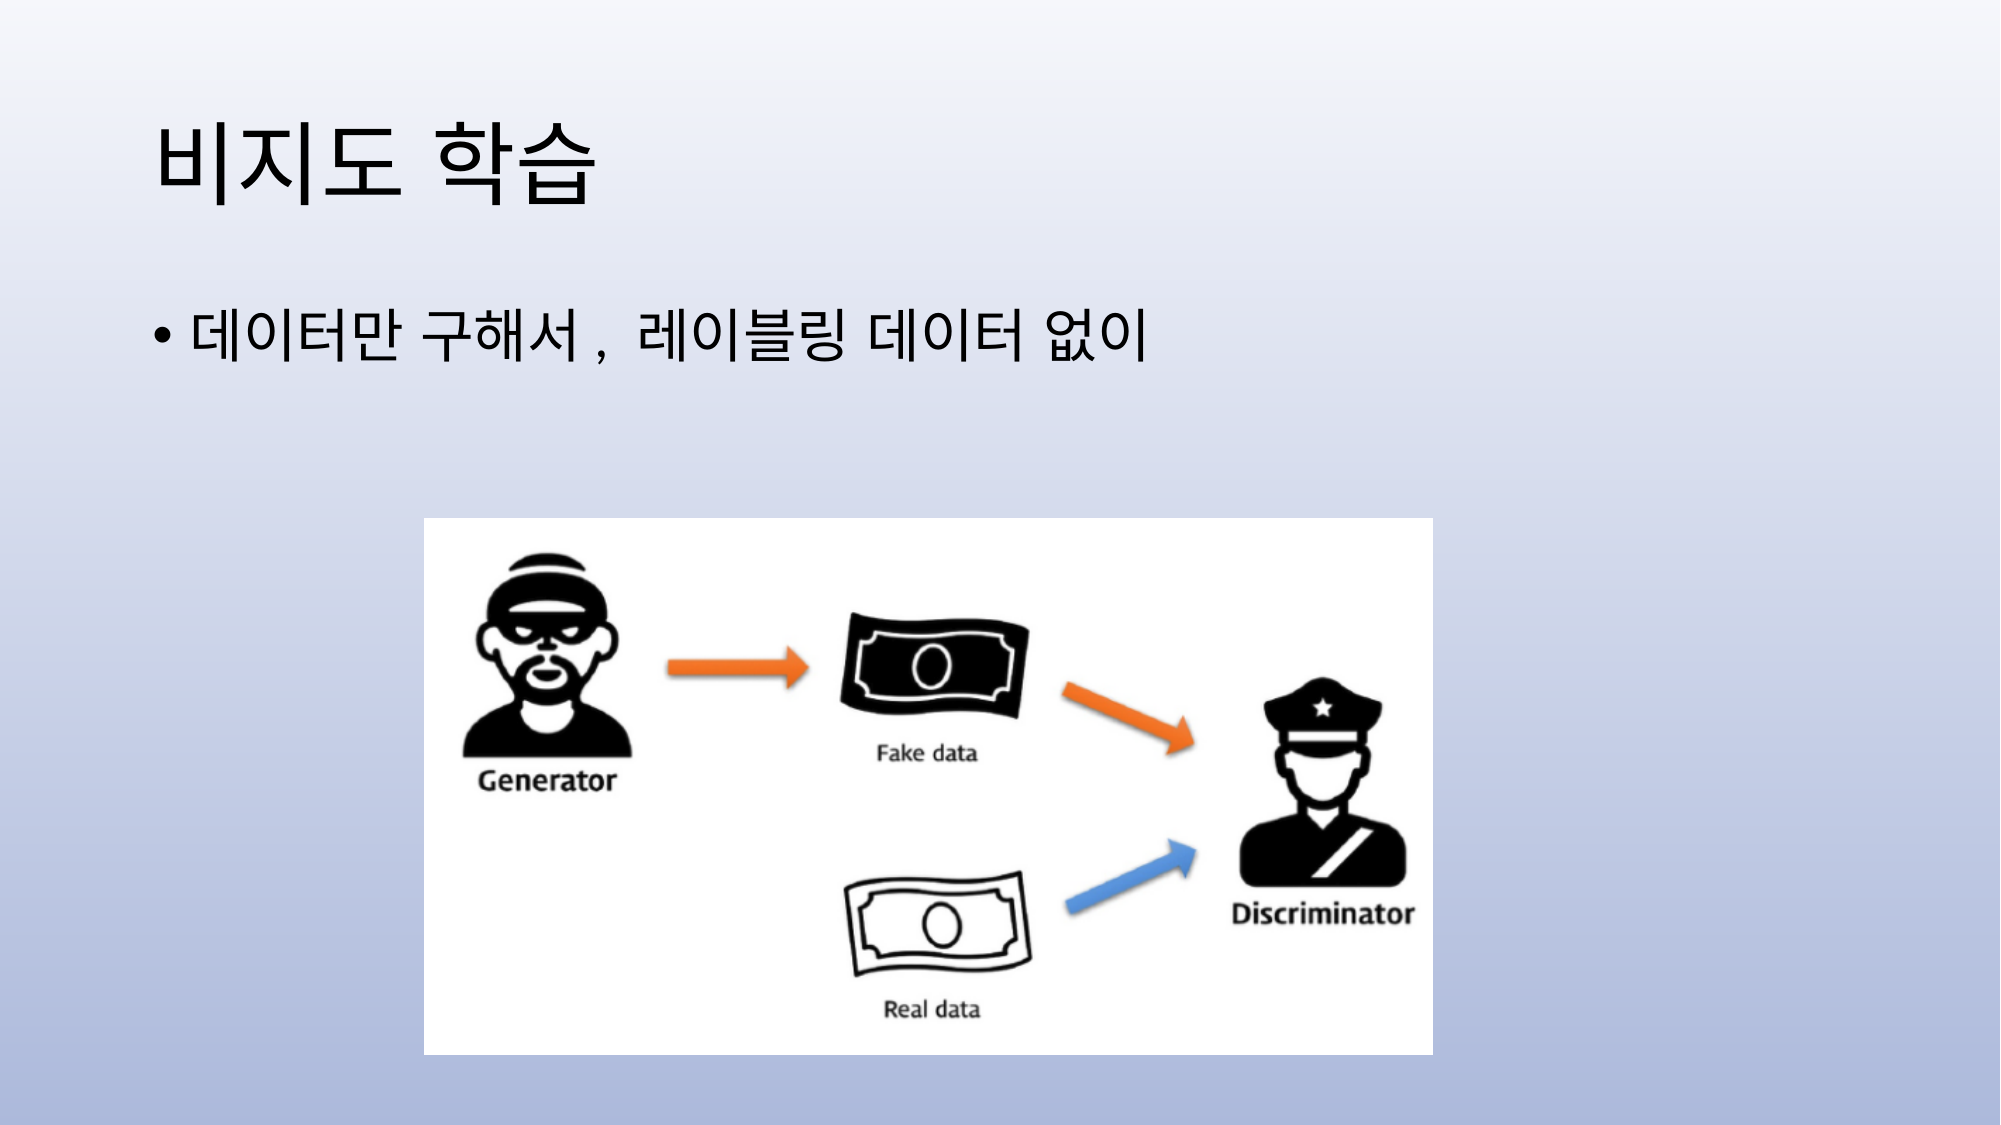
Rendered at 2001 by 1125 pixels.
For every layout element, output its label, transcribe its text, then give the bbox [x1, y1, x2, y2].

title 비지도 학습 [137, 59, 1863, 278]
picture [424, 518, 1433, 1055]
list 데이터만 구해서, 레이블링 데이터 없이 [137, 299, 1863, 1014]
